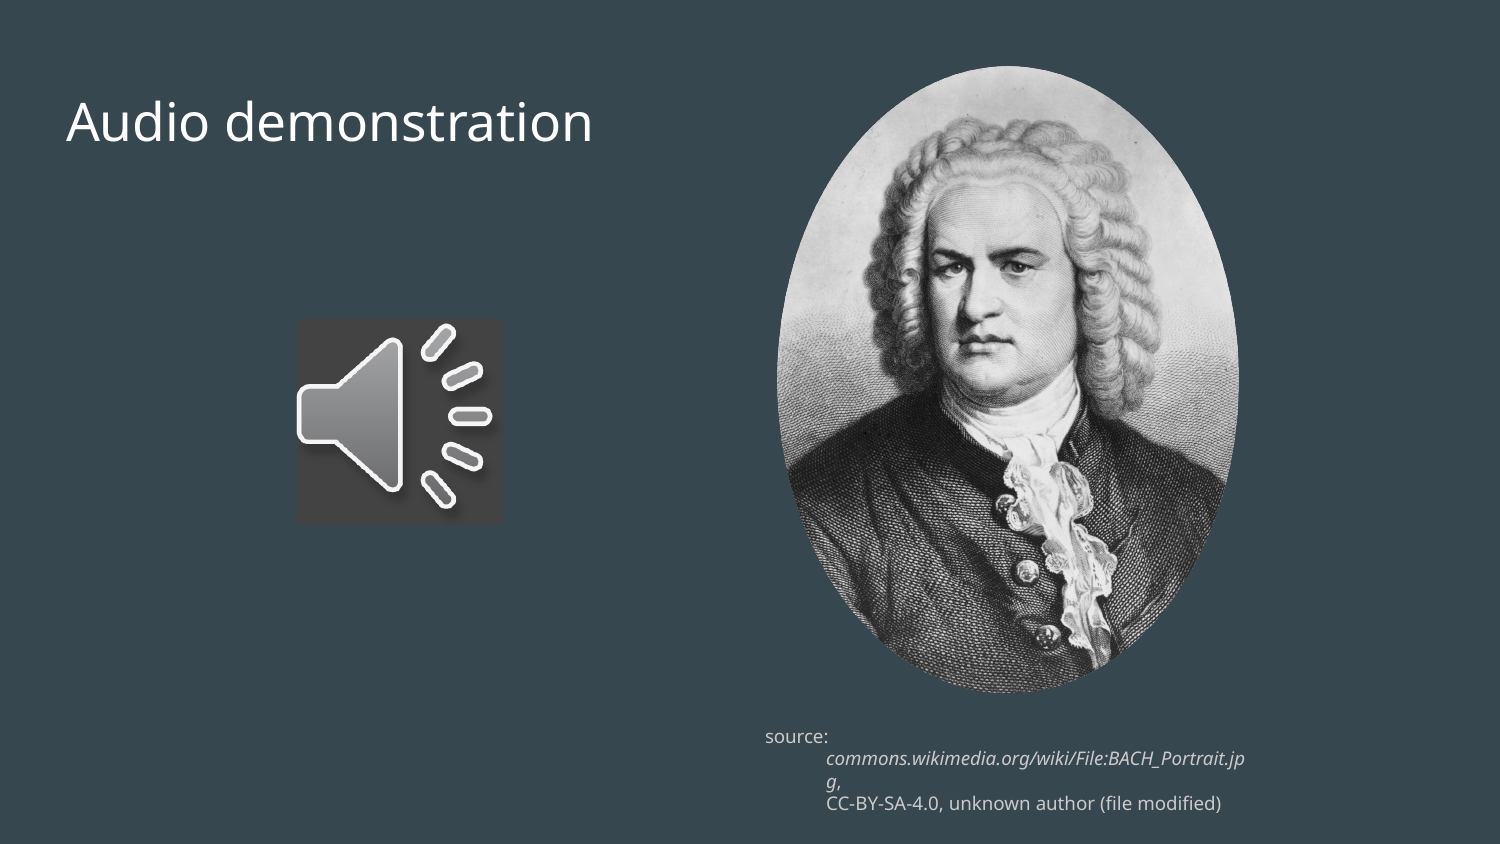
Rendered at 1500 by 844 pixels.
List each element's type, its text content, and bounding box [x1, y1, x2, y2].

picture [777, 66, 1240, 694]
title Audio demonstration [51, 72, 750, 167]
text_box source: commons.wikimedia.org/wiki/File:BACH_Portrait.jpg, CC-BY-SA-4.0, unknown author (file modified) [750, 709, 1267, 830]
picture [295, 317, 505, 527]
